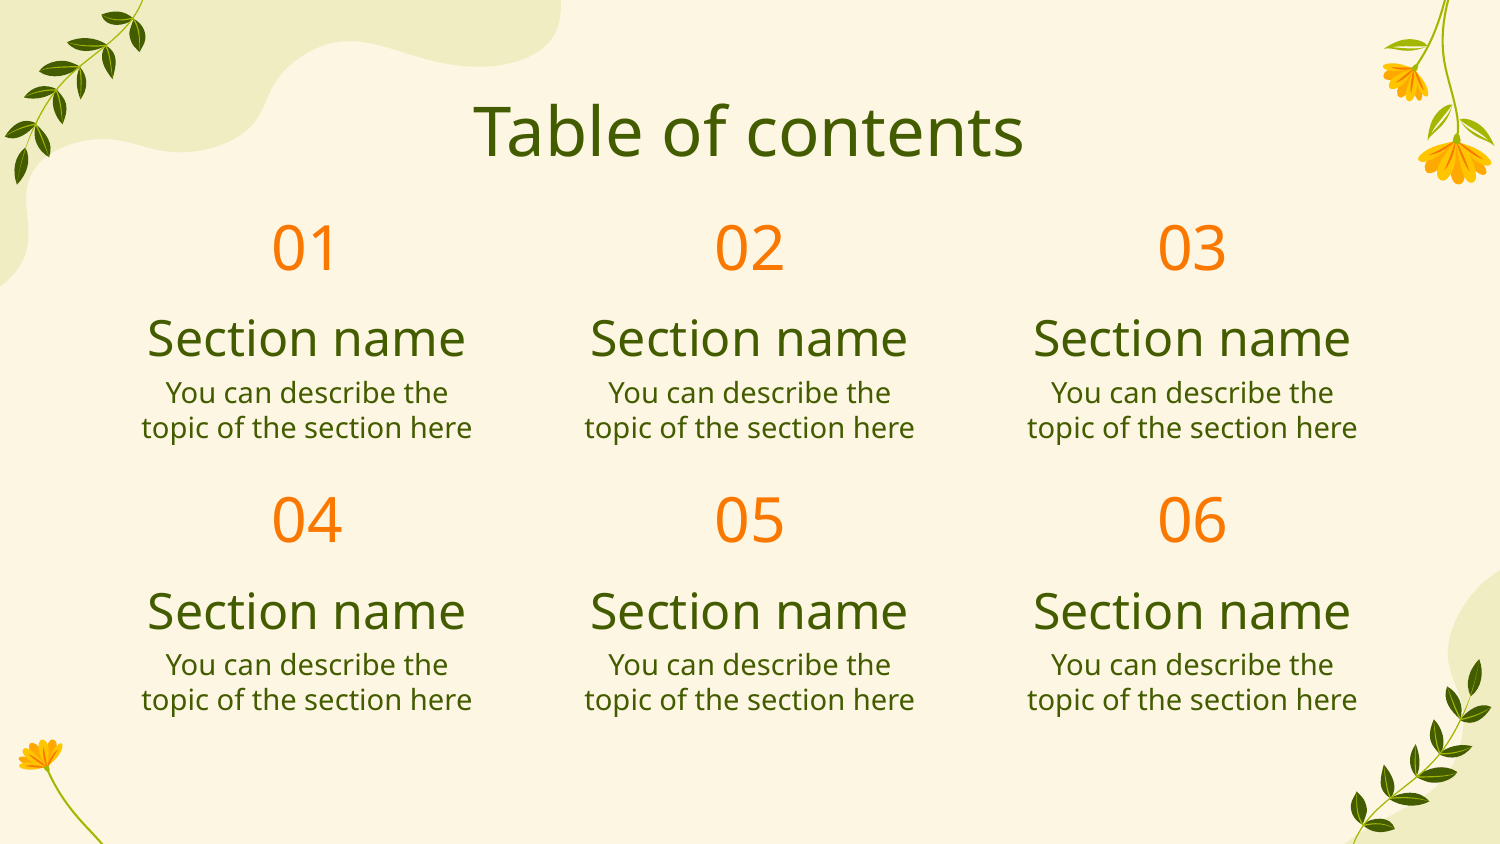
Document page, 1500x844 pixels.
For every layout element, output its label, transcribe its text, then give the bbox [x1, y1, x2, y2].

subtitle You can describe the topic of the section here [560, 382, 940, 462]
subtitle You can describe the topic of the section here [118, 382, 497, 462]
subtitle Section name [560, 574, 940, 655]
subtitle Section name [560, 302, 940, 382]
subtitle Section name [118, 302, 497, 382]
subtitle Section name [1003, 574, 1382, 655]
title 04 [246, 481, 368, 555]
subtitle Section name [1003, 302, 1382, 382]
subtitle Section name [118, 574, 497, 655]
title 03 [1132, 208, 1254, 283]
title 02 [689, 208, 811, 283]
subtitle You can describe the topic of the section here [118, 655, 497, 735]
subtitle You can describe the topic of the section here [560, 655, 940, 735]
title 06 [1132, 481, 1254, 555]
title Table of contents [118, 72, 1382, 167]
subtitle You can describe the topic of the section here [1003, 655, 1382, 735]
title 05 [689, 481, 811, 555]
title 01 [246, 208, 368, 283]
subtitle You can describe the topic of the section here [1003, 382, 1382, 462]
